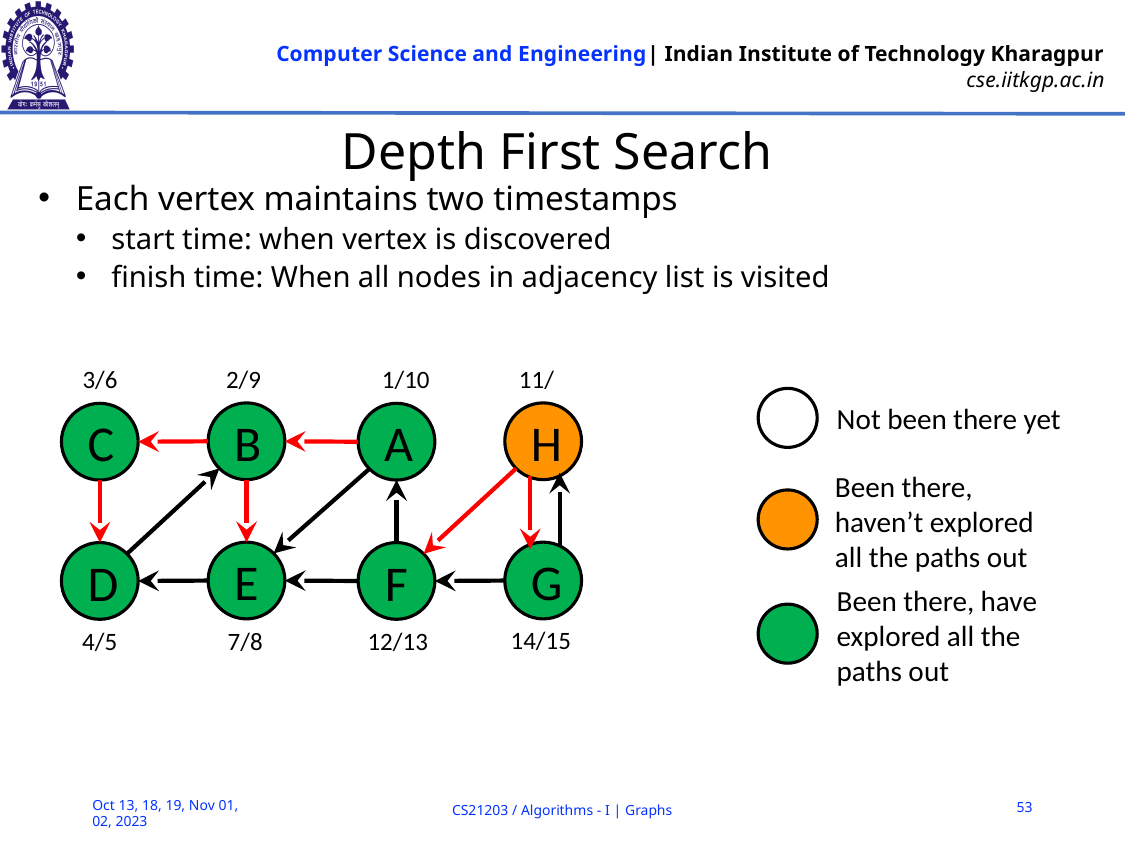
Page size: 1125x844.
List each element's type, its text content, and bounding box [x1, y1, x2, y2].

text_box 7/8 [212, 620, 278, 663]
text_box 11/ [504, 356, 570, 402]
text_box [758, 388, 1078, 696]
text_box 12/13 [352, 620, 444, 663]
footer CS21203 / Algorithms - I | Graphs [185, 787, 940, 833]
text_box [61, 402, 582, 620]
text_box 3/6 [67, 356, 133, 402]
text_box 4/5 [67, 620, 133, 663]
title Depth First Search [35, 78, 1078, 176]
text_box Each vertex maintains two timestamps start time: when vertex is discovered finish time: When all nodes in adjacency list is visited [23, 176, 1100, 786]
slide_number 53 [992, 786, 1048, 831]
picture [1, 1, 74, 110]
text_box 14/15 [495, 617, 587, 662]
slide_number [77, 798, 274, 844]
text_box 2/9 [211, 356, 277, 402]
text_box 1/10 [367, 356, 445, 402]
